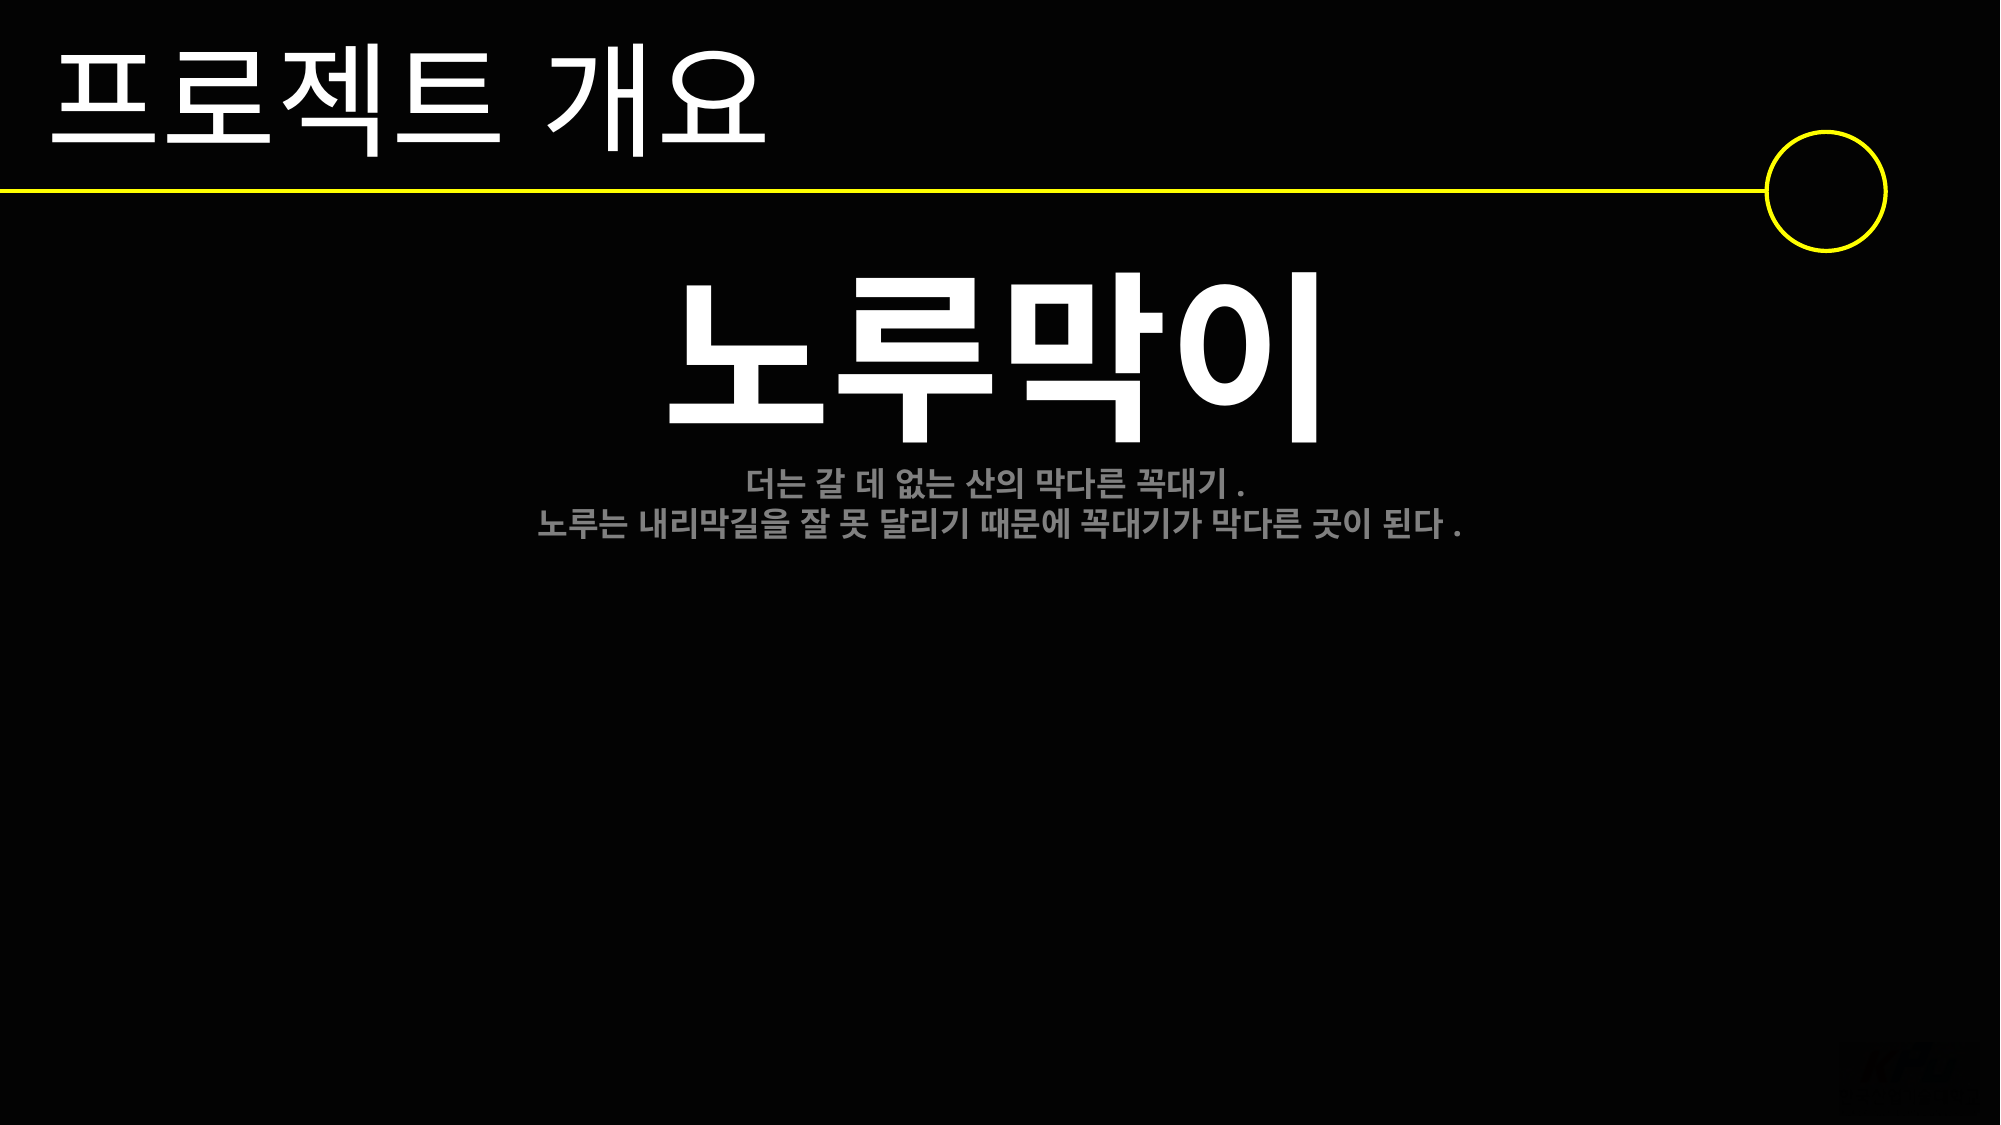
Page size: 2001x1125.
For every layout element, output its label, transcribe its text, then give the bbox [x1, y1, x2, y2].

text_box [1765, 130, 1887, 252]
text_box 프로젝트 개요 [31, 15, 1449, 180]
text_box 노루막이 더는 갈 데 없는 산의 막다른 꼭대기. 노루는 내리막길을 잘 못 달리기 때문에 꼭대기가 막다른 곳이 된다. [522, 235, 1477, 551]
text_box [0, 0, 2000, 1125]
